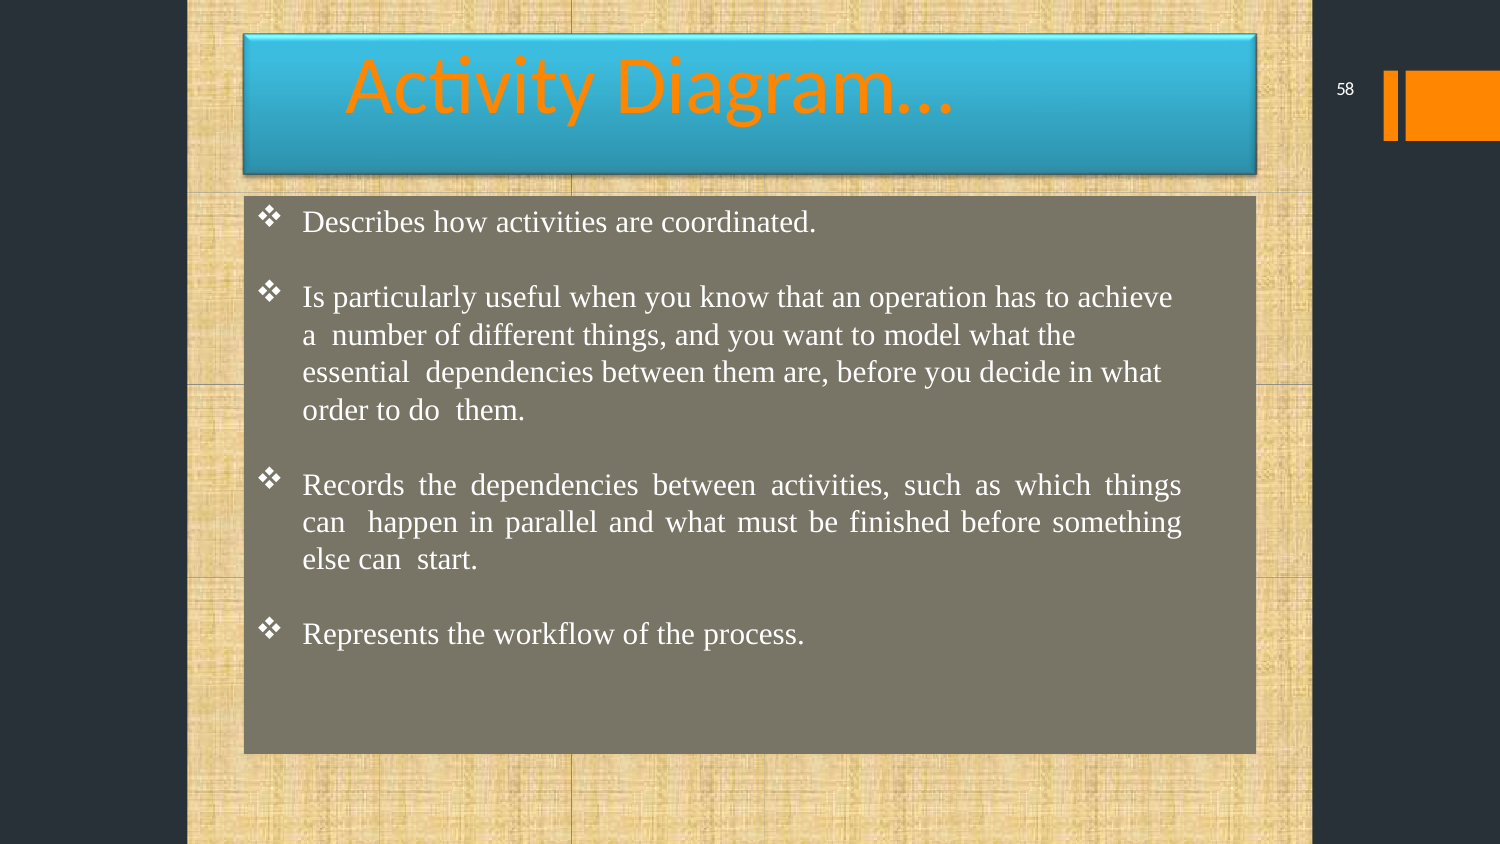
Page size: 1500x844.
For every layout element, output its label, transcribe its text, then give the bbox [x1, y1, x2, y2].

title Activity Diagram… [342, 0, 1064, 131]
slide_number 58 [1199, 0, 1355, 331]
text_box [238, 31, 1199, 183]
text_box [187, 0, 1313, 844]
text_box [243, 196, 1257, 754]
text_box Describes how activities are coordinated. Is particularly useful when you know that an operation has to achieve a number of different things, and you want to model what the essential dependencies between them are, before you decide in what order to do them. Records the dependencies between activities, such as which things can happen in parallel and what must be finished before something else can start. Represents the workflow of the process. [253, 199, 1183, 651]
